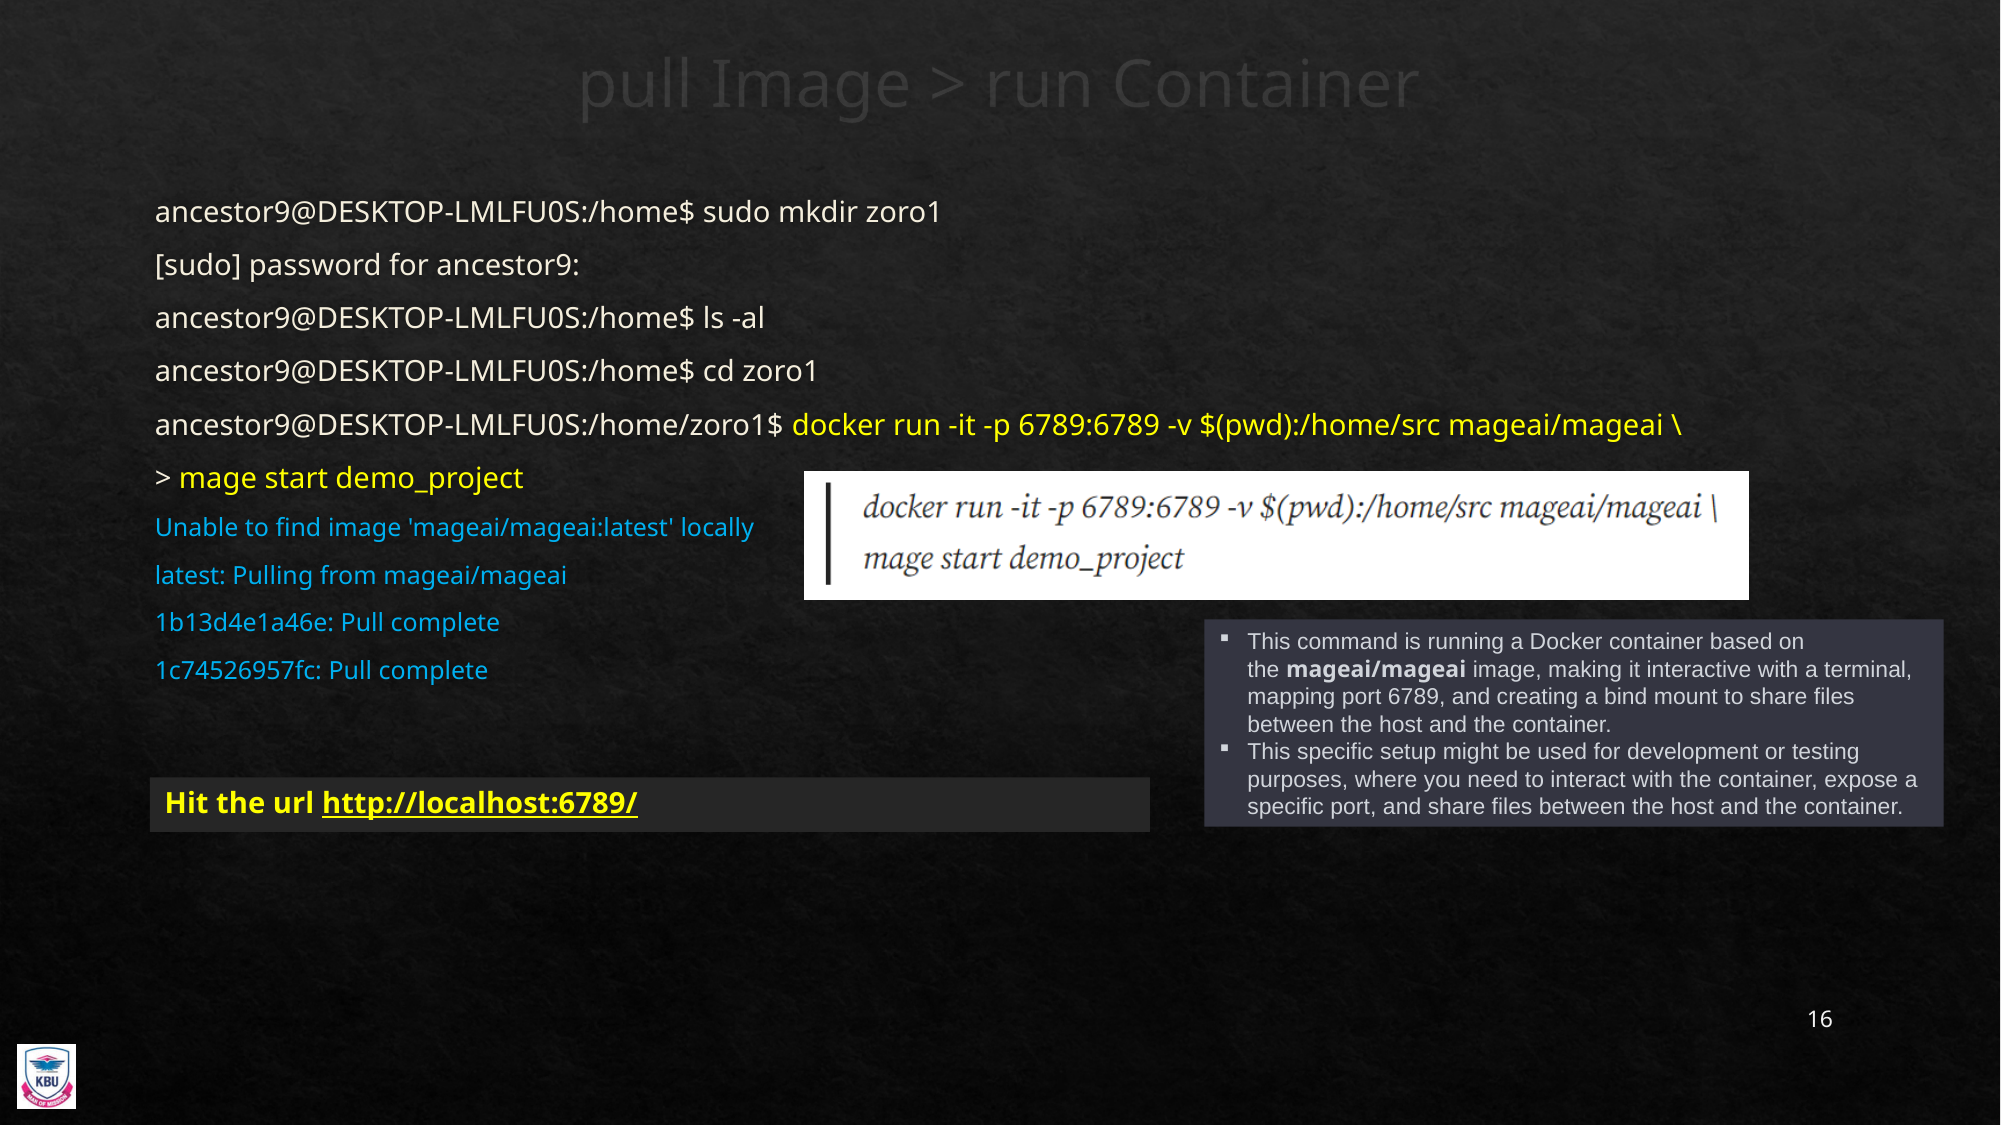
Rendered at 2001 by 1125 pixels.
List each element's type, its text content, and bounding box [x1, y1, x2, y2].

slide_number 16 [1724, 990, 1849, 1051]
title pull Image > run Container [149, 22, 1849, 149]
list ancestor9@DESKTOP-LMLFU0S:/home$ sudo mkdir zoro1 [sudo] password for ancestor9: ancestor9@DESKTOP-LMLFU0S:/home$ ls -al ancestor9@DESKTOP-LMLFU0S:/home$ cd zoro1 ancestor9@DESKTOP-LMLFU0S:/home/zoro1$ docker run -it -p 6789:6789 -v $(pwd):/home/src mageai/mageai \ > mage start demo_project Unable to find image 'mageai/mageai:latest' locally latest: Pulling from mageai/mageai 1b13d4e1a46e: Pull complete 1c74526957fc: Pull complete [133, 185, 1833, 716]
picture [17, 1044, 76, 1109]
text_box Hit the url http://localhost:6789/ [149, 777, 1150, 832]
picture [804, 470, 1749, 600]
text_box This command is running a Docker container based on the mageai/mageai image, making it interactive with a terminal, mapping port 6789, and creating a bind mount to share files between the host and the container. This specific setup might be used for development or testing purposes, where you need to interact with the container, expose a specific port, and share files between the host and the container. [1204, 619, 1944, 827]
